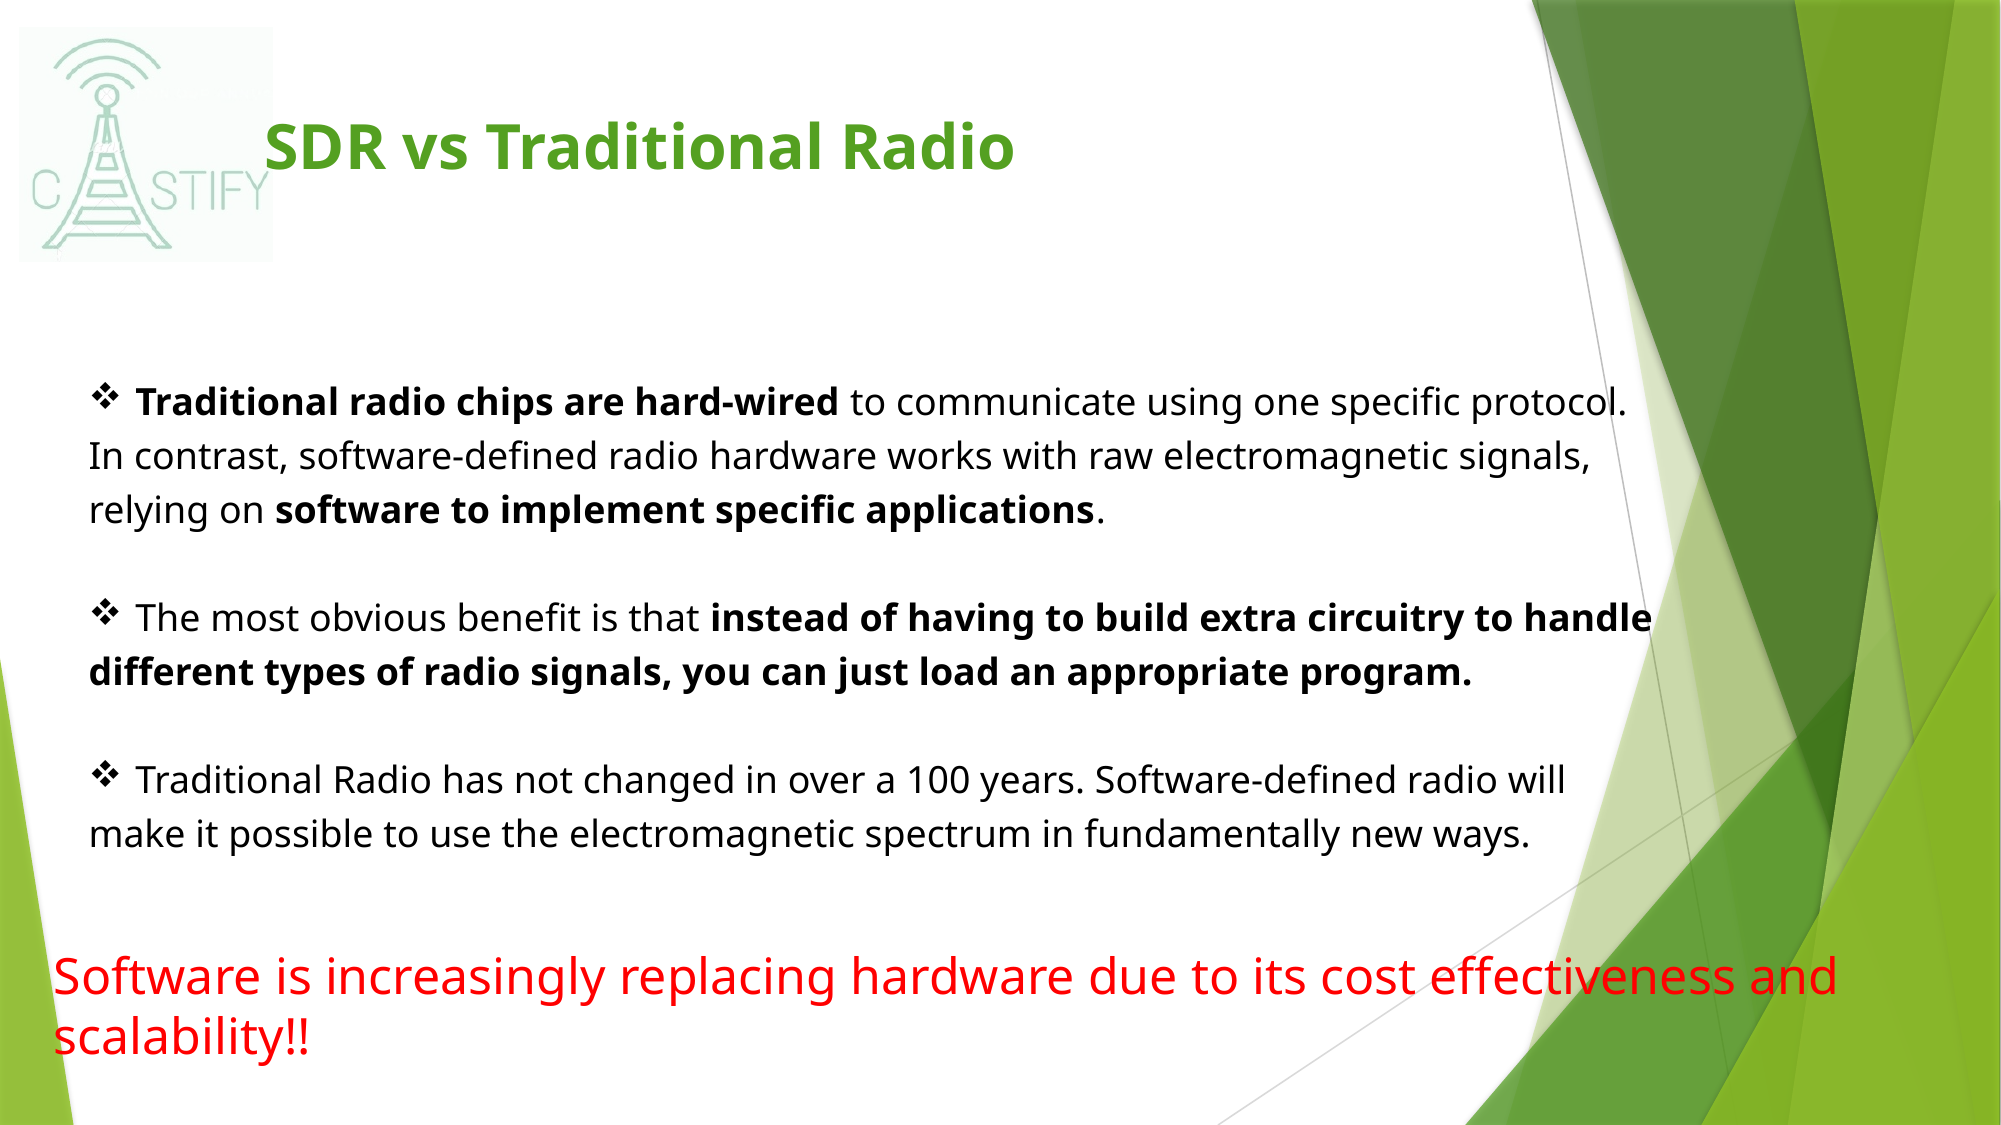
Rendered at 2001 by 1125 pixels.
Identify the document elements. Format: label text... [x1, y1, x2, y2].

picture [18, 26, 273, 263]
text_box Traditional radio chips are hard-wired to communicate using one specific protocol. In contrast, software-defined radio hardware works with raw electromagnetic signals, relying on software to implement specific applications. The most obvious benefit is that instead of having to build extra circuitry to handle different types of radio signals, you can just load an appropriate program. Traditional Radio has not changed in over a 100 years. Software-defined radio will make it possible to use the electromagnetic spectrum in fundamentally new ways. [73, 361, 1679, 863]
text_box Software is increasingly replacing hardware due to its cost effectiveness and scalability!! [39, 936, 1883, 1072]
text_box SDR vs Traditional Radio [278, 99, 1033, 190]
